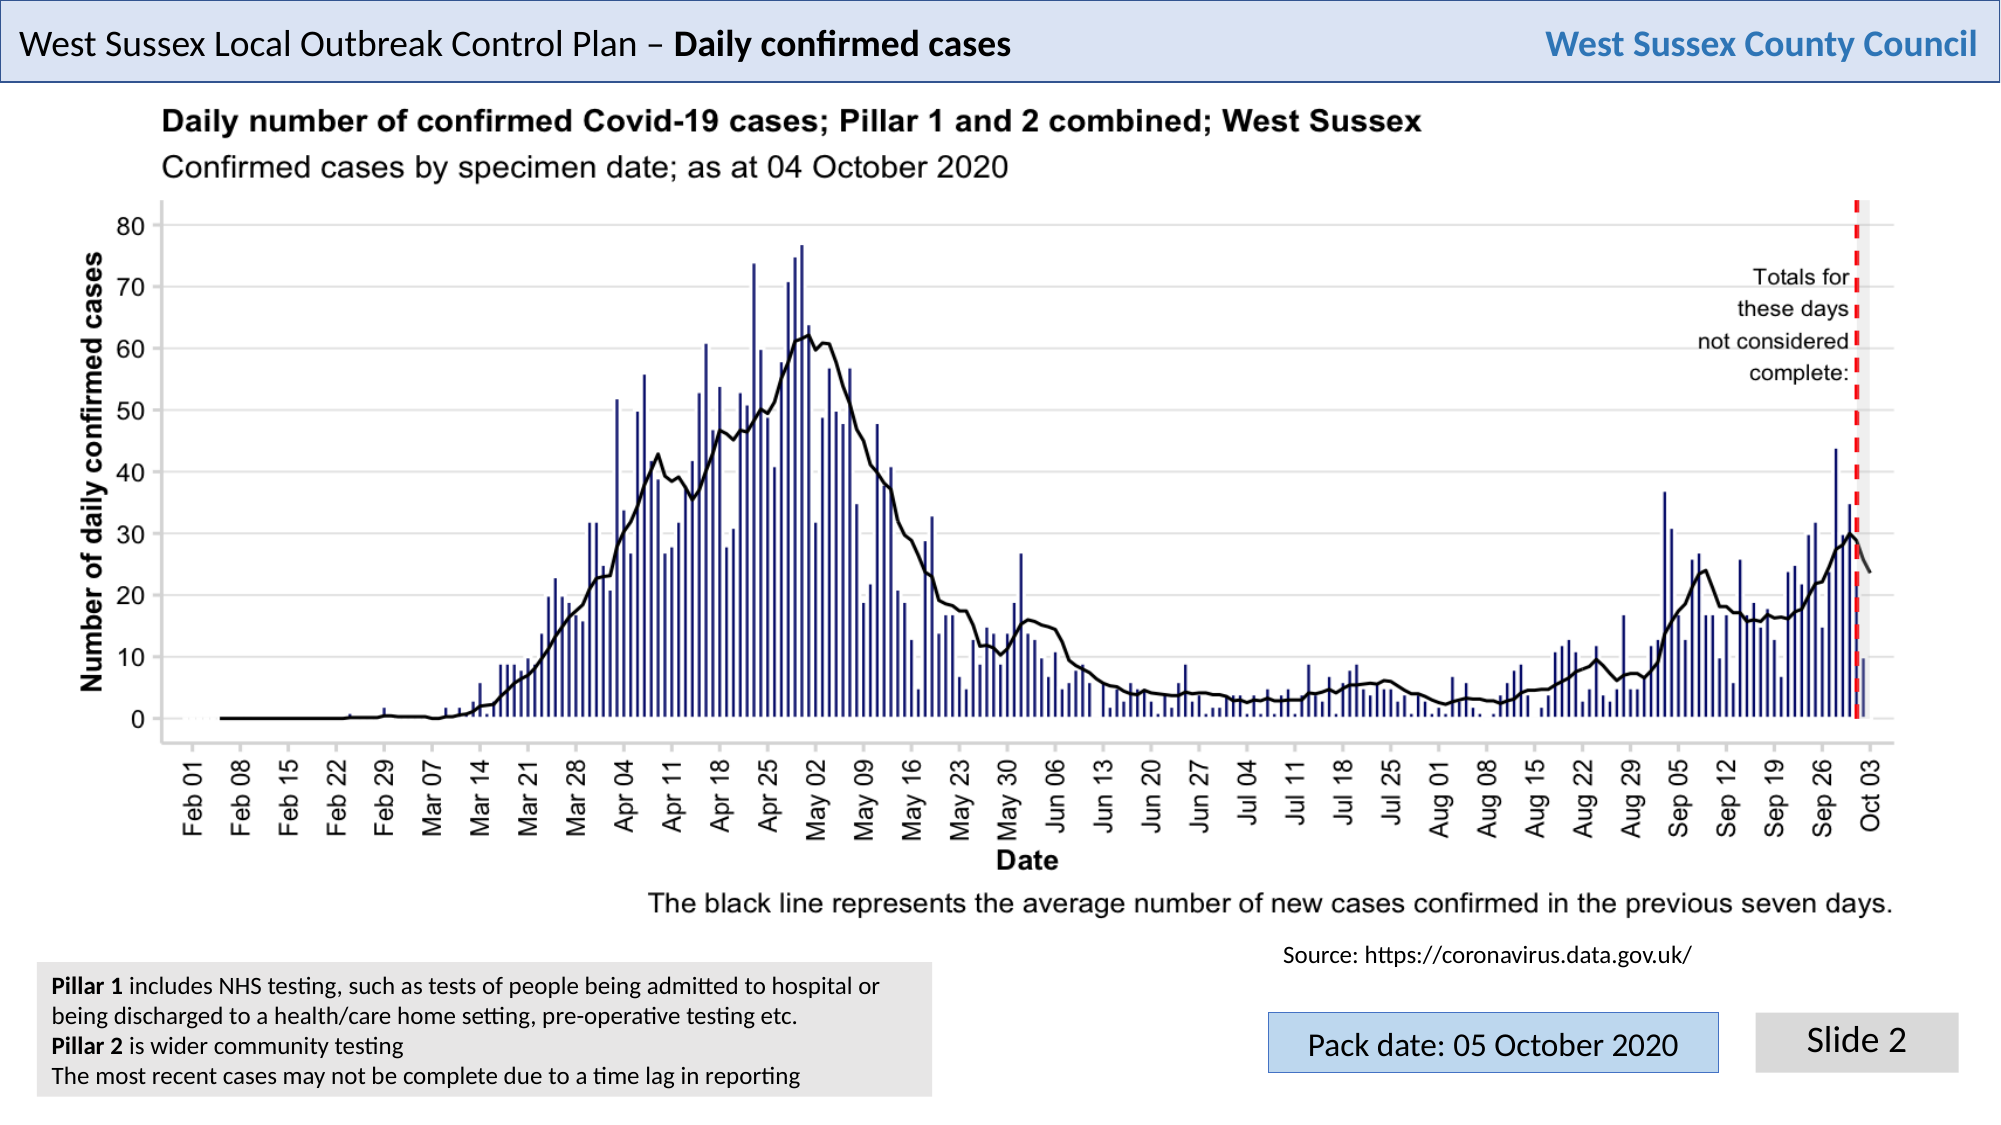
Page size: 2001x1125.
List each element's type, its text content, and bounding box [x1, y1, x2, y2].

list Slide 2 [1755, 1012, 1959, 1073]
list Source: https://coronavirus.data.gov.uk/ [1268, 935, 1912, 995]
picture [63, 91, 1912, 935]
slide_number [1268, 1012, 1719, 1073]
